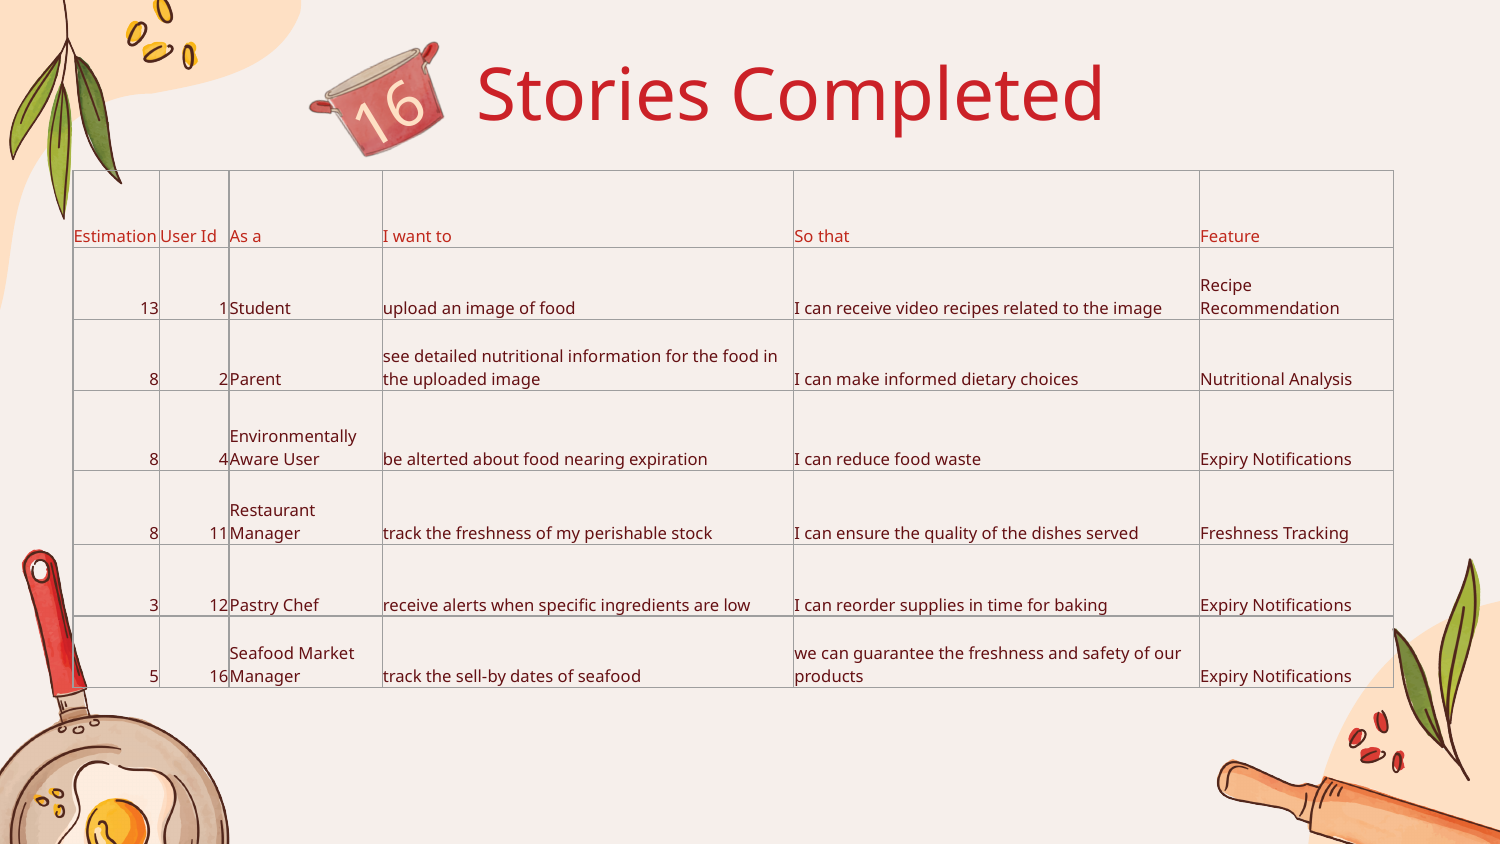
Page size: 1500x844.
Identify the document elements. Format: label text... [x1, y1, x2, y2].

table_cell 3 [74, 545, 159, 615]
table_cell 12 [160, 545, 228, 615]
table_cell 5 [74, 617, 159, 687]
table_cell Environmentally Aware User [230, 391, 382, 470]
table_cell I can make informed dietary choices [794, 320, 1199, 390]
table_cell 4 [160, 391, 228, 470]
table_cell Expiry Notifications [1200, 545, 1393, 615]
table_cell 8 [74, 471, 159, 544]
table_header User Id [160, 171, 228, 247]
table_cell Restaurant Manager [230, 471, 382, 544]
table_header So that [794, 171, 1199, 247]
table_cell Expiry Notifications [1200, 391, 1393, 470]
table_cell upload an image of food [383, 248, 793, 319]
title Stories Completed [159, 32, 436, 127]
picture [0, 545, 301, 844]
table_cell 1 [160, 248, 228, 319]
table_cell Recipe Recommendation [1200, 248, 1393, 319]
table_cell 11 [160, 471, 228, 544]
table_cell 2 [160, 320, 228, 390]
table_cell 13 [74, 248, 159, 319]
table_cell Expiry Notifications [1200, 617, 1393, 687]
table_header I want to [383, 171, 793, 247]
table_cell I can reduce food waste [794, 391, 1199, 470]
table_cell receive alerts when specific ingredients are low [383, 545, 793, 615]
table_cell Pastry Chef [230, 545, 382, 615]
table_cell track the freshness of my perishable stock [383, 471, 793, 544]
table_header As a [230, 171, 382, 247]
table_cell see detailed nutritional information for the food in the uploaded image [383, 320, 793, 390]
table_cell Seafood Market Manager [230, 617, 382, 687]
table_cell 16 [160, 617, 228, 687]
table_cell I can receive video recipes related to the image [794, 248, 1199, 319]
picture [0, 0, 167, 226]
table_header Estimation [74, 171, 159, 247]
table_cell I can ensure the quality of the dishes served [794, 471, 1199, 544]
table_cell Nutritional Analysis [1200, 320, 1393, 390]
table_cell Student [230, 248, 382, 319]
picture [1209, 558, 1500, 844]
table_cell be alterted about food nearing expiration [383, 391, 793, 470]
picture [297, 30, 478, 170]
table_cell track the sell-by dates of seafood [383, 617, 793, 687]
picture [120, 0, 199, 75]
table_cell 8 [74, 320, 159, 390]
table_cell 8 [74, 391, 159, 470]
table_header Feature [1200, 171, 1393, 247]
table_cell Freshness Tracking [1200, 471, 1393, 544]
table_cell we can guarantee the freshness and safety of our products [794, 617, 1199, 687]
table_cell Parent [230, 320, 382, 390]
title Stories Completed [452, 32, 1425, 127]
table_cell I can reorder supplies in time for baking [794, 545, 1199, 615]
